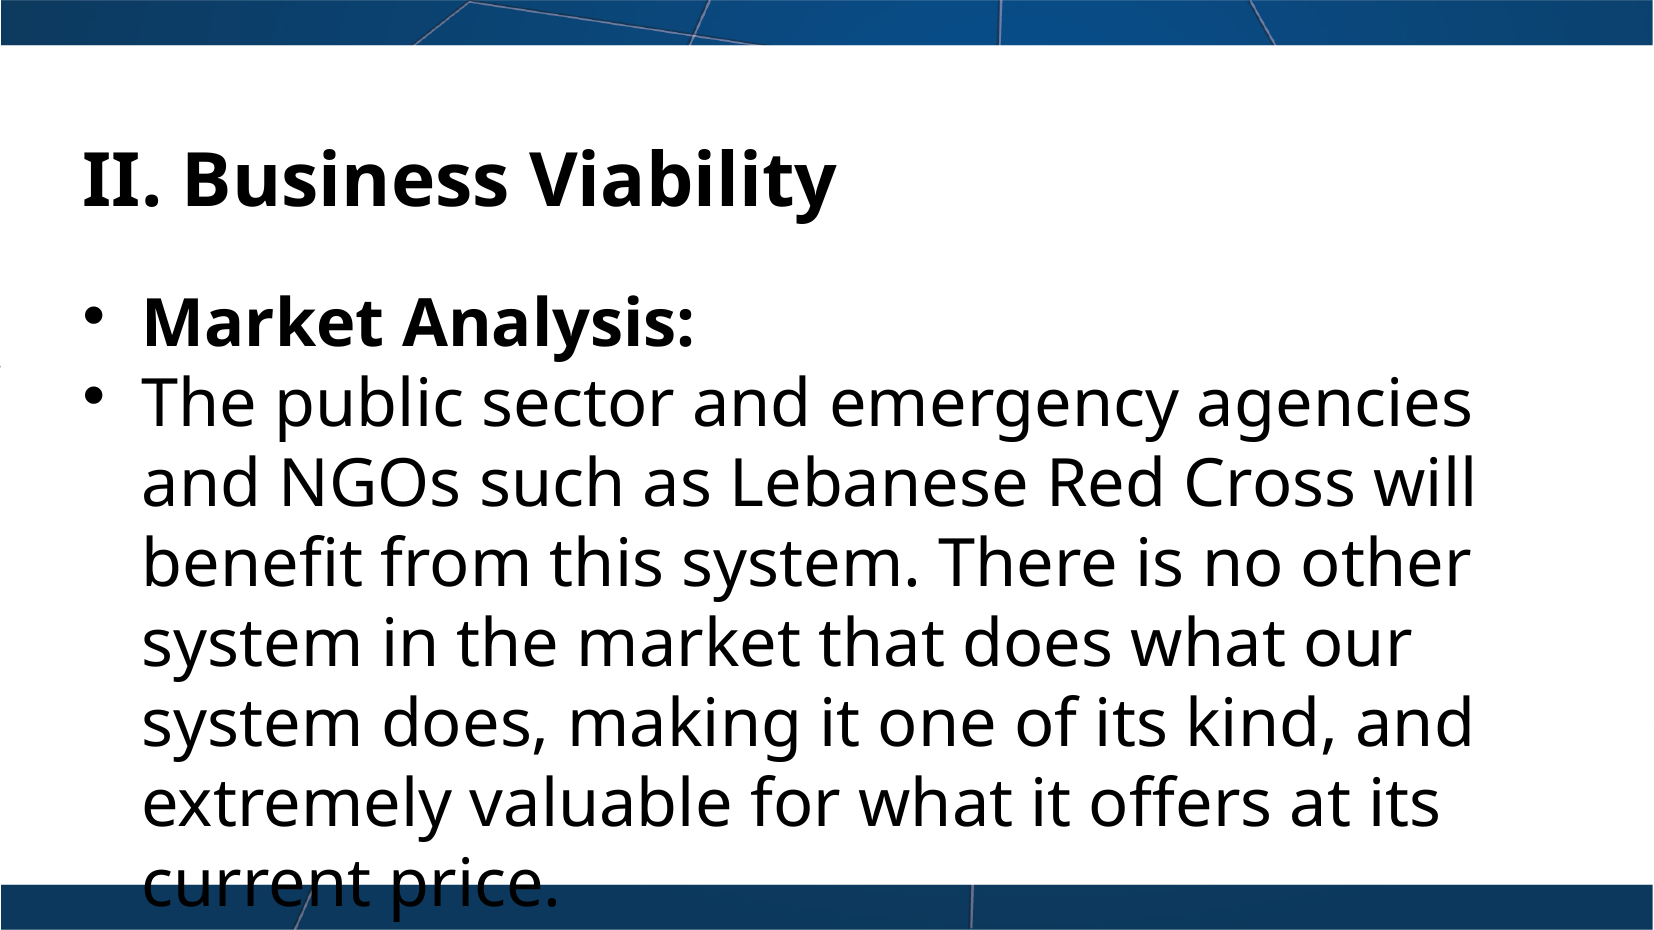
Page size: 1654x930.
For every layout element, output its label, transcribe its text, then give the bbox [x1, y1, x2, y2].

title II. Business Viability [82, 98, 1571, 255]
text_box Market Analysis: The public sector and emergency agencies and NGOs such as Lebanese Red Cross will benefit from this system. There is no other system in the market that does what our system does, making it one of its kind, and extremely valuable for what it offers at its current price. [82, 279, 1571, 819]
picture [0, 0, 1653, 930]
